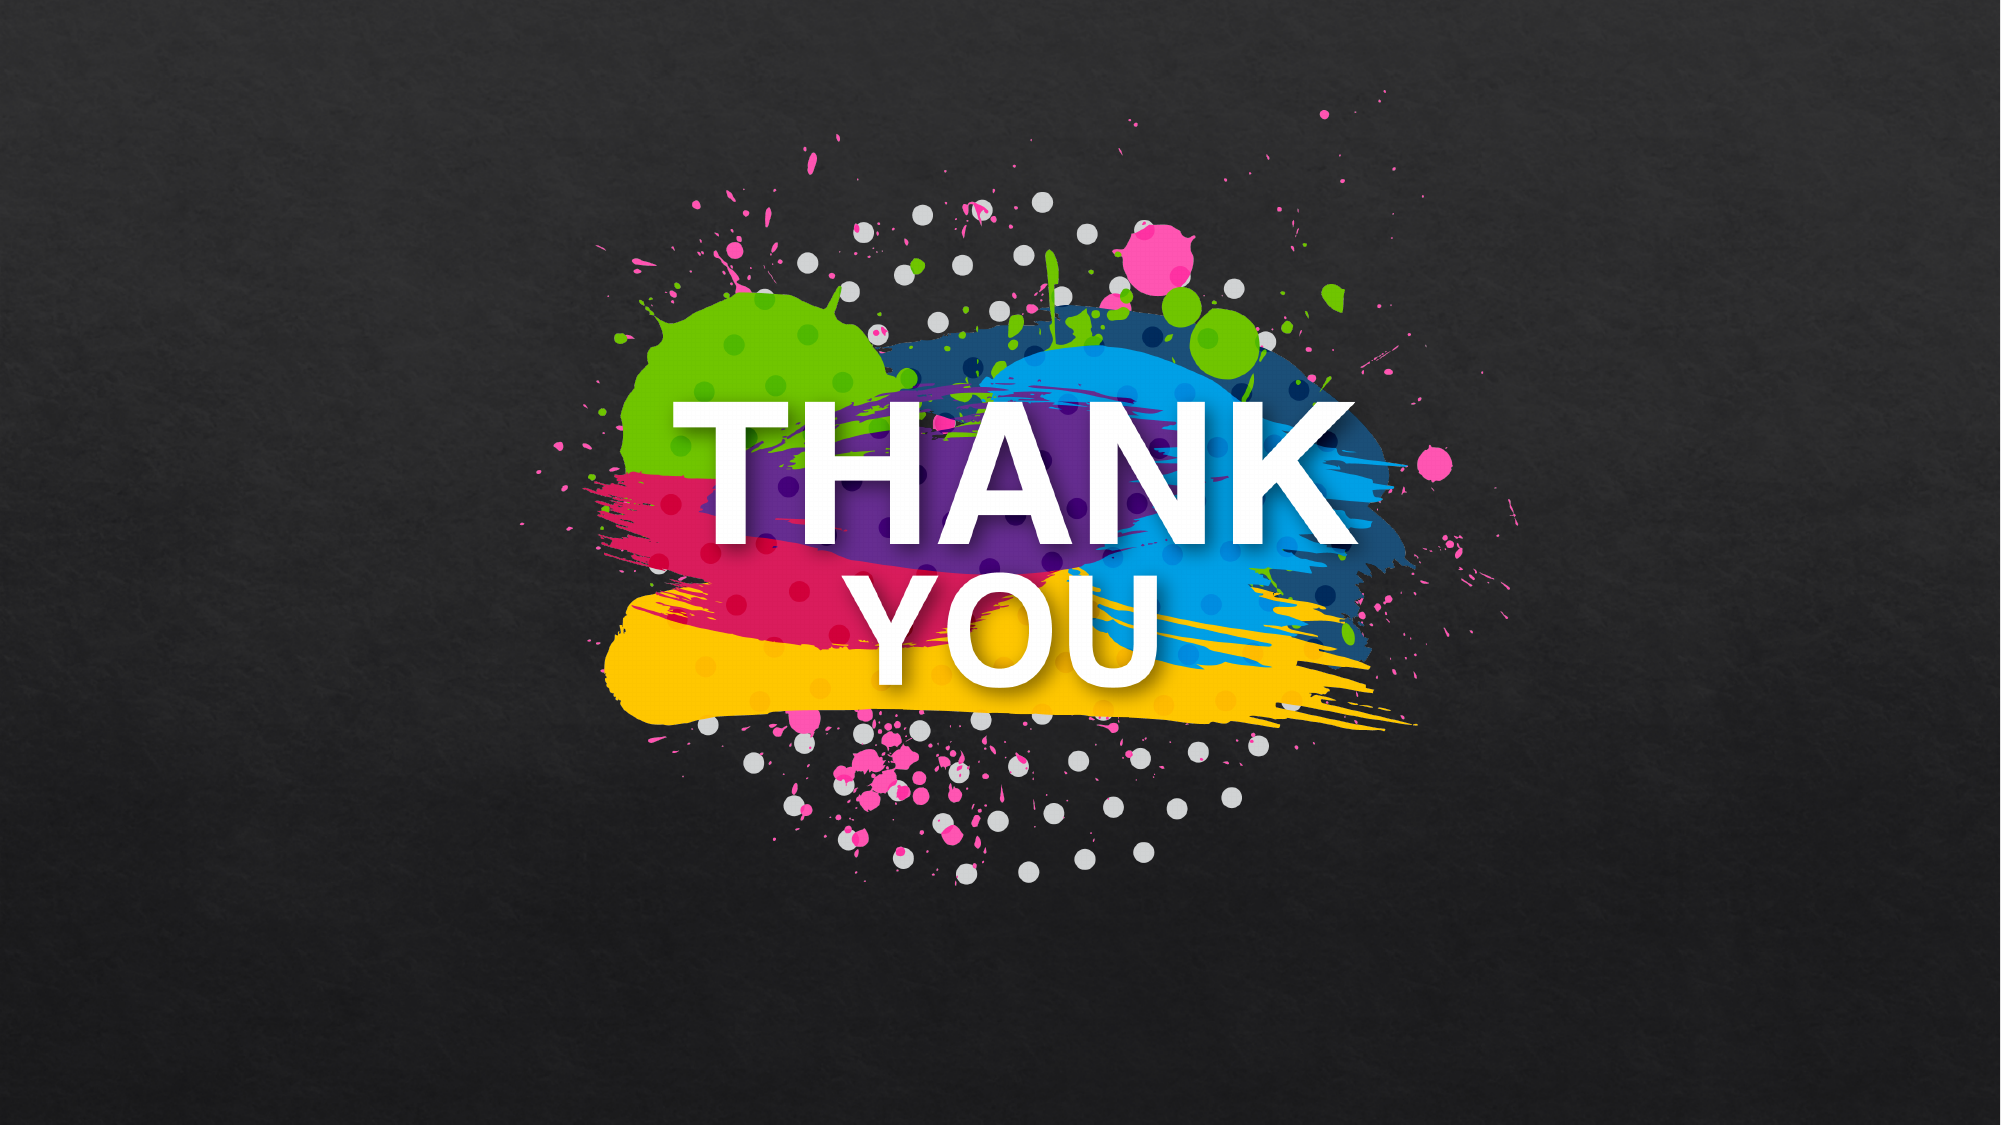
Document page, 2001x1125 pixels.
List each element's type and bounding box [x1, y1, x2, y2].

picture [437, 0, 1563, 1101]
